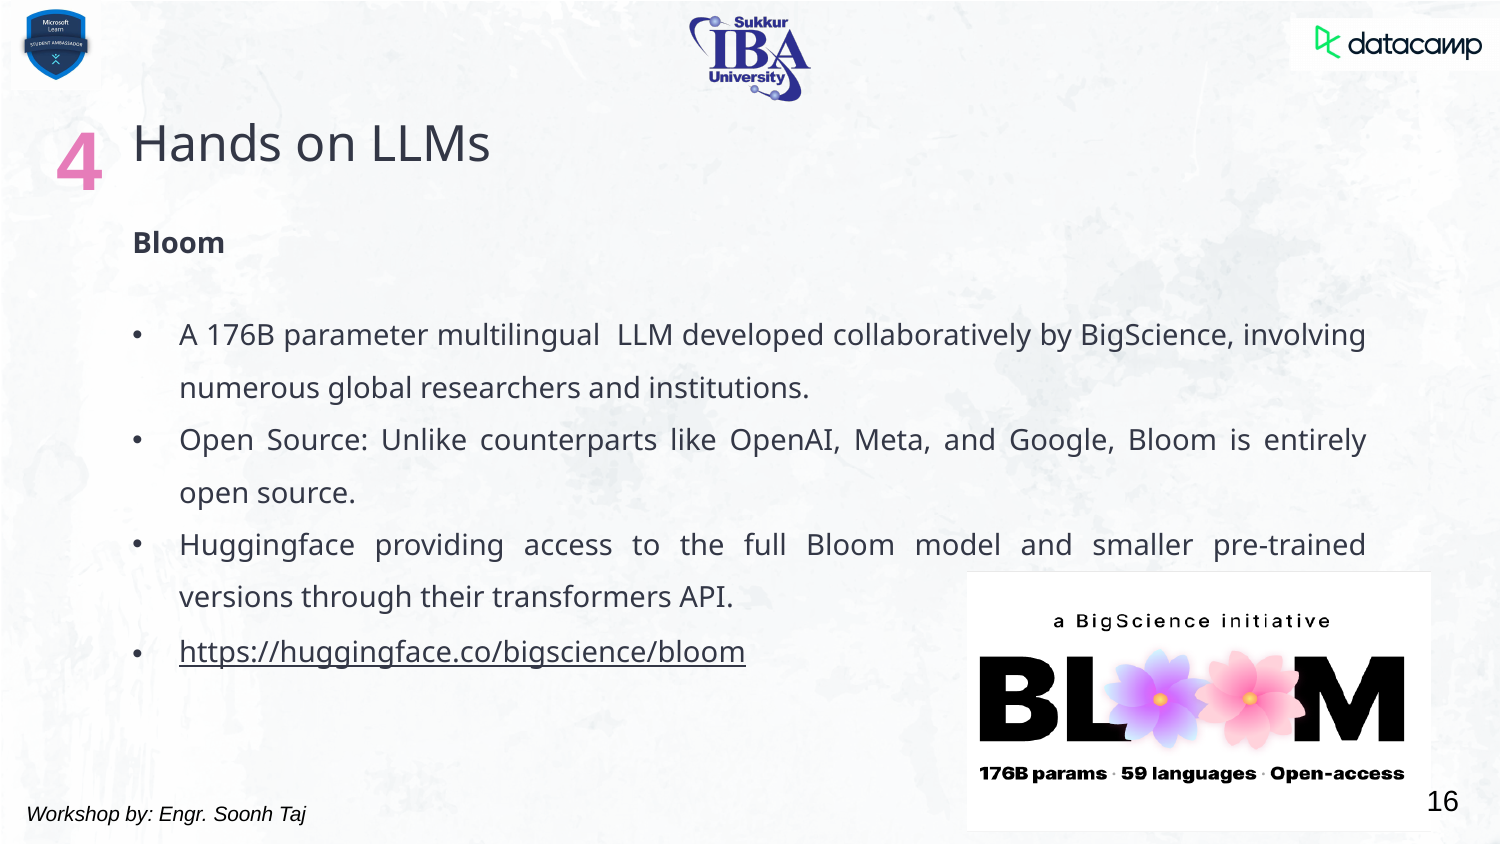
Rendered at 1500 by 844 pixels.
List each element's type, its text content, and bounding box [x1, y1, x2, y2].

list Bloom A 176B parameter multilingual LLM developed collaboratively by BigScience, involving numerous global researchers and institutions. Open Source: Unlike counterparts like OpenAI, Meta, and Google, Bloom is entirely open source. Huggingface providing access to the full Bloom model and smaller pre-trained versions through their transformers API. https://huggingface.co/bigscience/bloom [117, 203, 1383, 756]
text_box 16 [1435, 770, 1500, 831]
picture [2, 0, 1500, 844]
text_box 4 [41, 92, 118, 268]
title Hands on LLMs [117, 87, 1383, 203]
